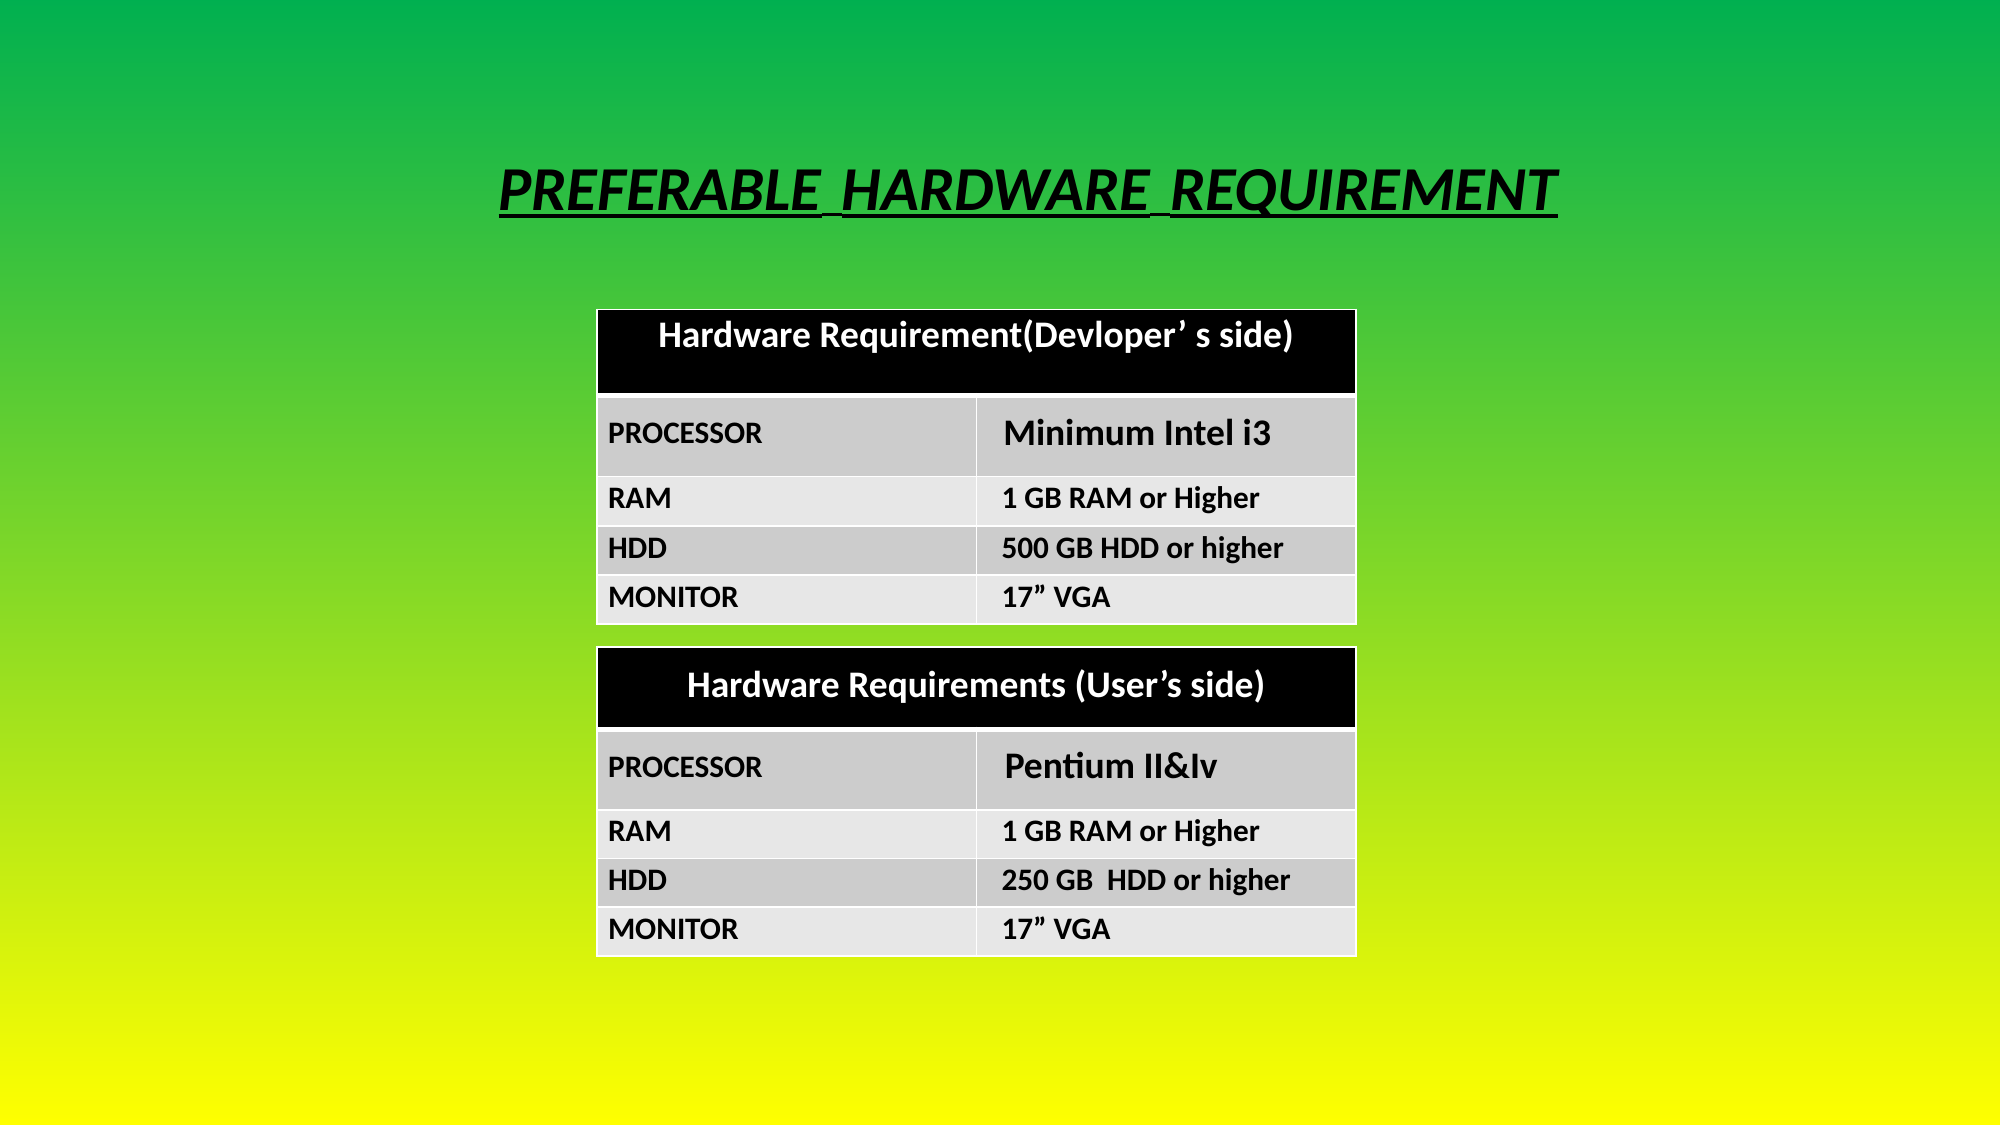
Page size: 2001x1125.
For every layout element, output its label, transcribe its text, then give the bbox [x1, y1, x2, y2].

table_cell 250 GB HDD or higher [977, 859, 1355, 906]
table_header Hardware Requirement(Devloper’ s side) [598, 310, 1355, 393]
table_cell 17” VGA [977, 908, 1355, 955]
table_header Hardware Requirements (User’s side) [598, 648, 1355, 727]
table_cell Minimum Intel i3 [977, 398, 1355, 476]
table_cell 17” VGA [977, 576, 1355, 623]
table_cell MONITOR [598, 908, 976, 955]
table_cell 1 GB RAM or Higher [977, 477, 1355, 525]
table_cell Pentium II&Iv [977, 732, 1355, 809]
table_cell HDD [598, 527, 976, 574]
table_cell 500 GB HDD or higher [977, 527, 1355, 574]
table_cell MONITOR [598, 576, 976, 623]
table_cell RAM [598, 811, 976, 858]
table_cell PROCESSOR [598, 398, 976, 476]
table_cell PROCESSOR [598, 732, 976, 809]
table_cell HDD [598, 859, 976, 906]
table_cell 1 GB RAM or Higher [977, 811, 1355, 858]
table_cell RAM [598, 477, 976, 525]
text_box PREFERABLE HARDWARE REQUIREMENT [399, 140, 1657, 231]
